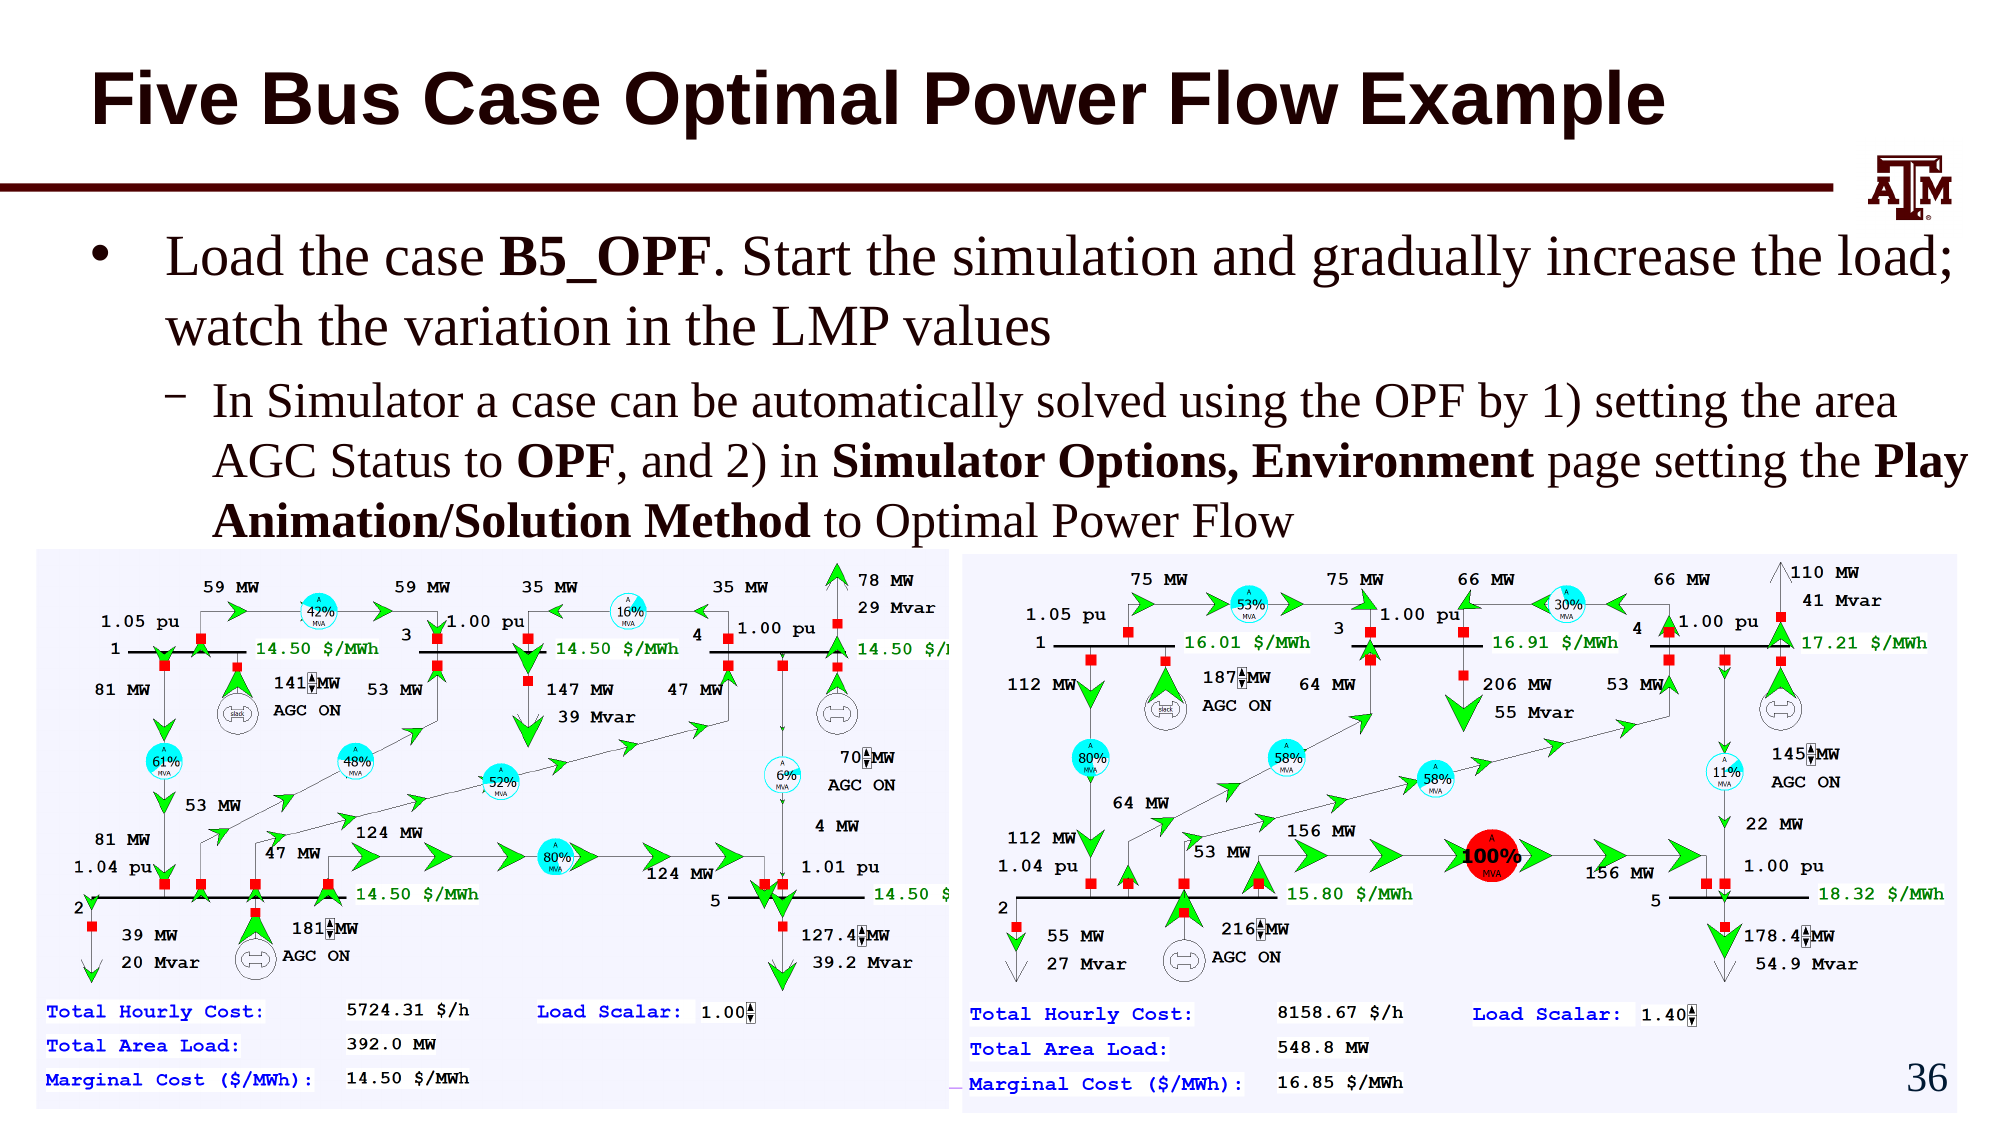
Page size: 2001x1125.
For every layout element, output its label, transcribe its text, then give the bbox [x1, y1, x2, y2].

picture [36, 549, 950, 1109]
picture [1856, 137, 1963, 209]
picture [962, 553, 1958, 1113]
title Five Bus Case Optimal Power Flow Example [74, 12, 1909, 188]
list Load the case B5_OPF. Start the simulation and gradually increase the load; watch the variation in the LMP values In Simulator a case can be automatically solved using the OPF by 1) setting the area AGC Status to OPF, and 2) in Simulator Options, Environment page setting the Play Animation/Solution Method to Optimal Power Flow [74, 209, 1988, 401]
